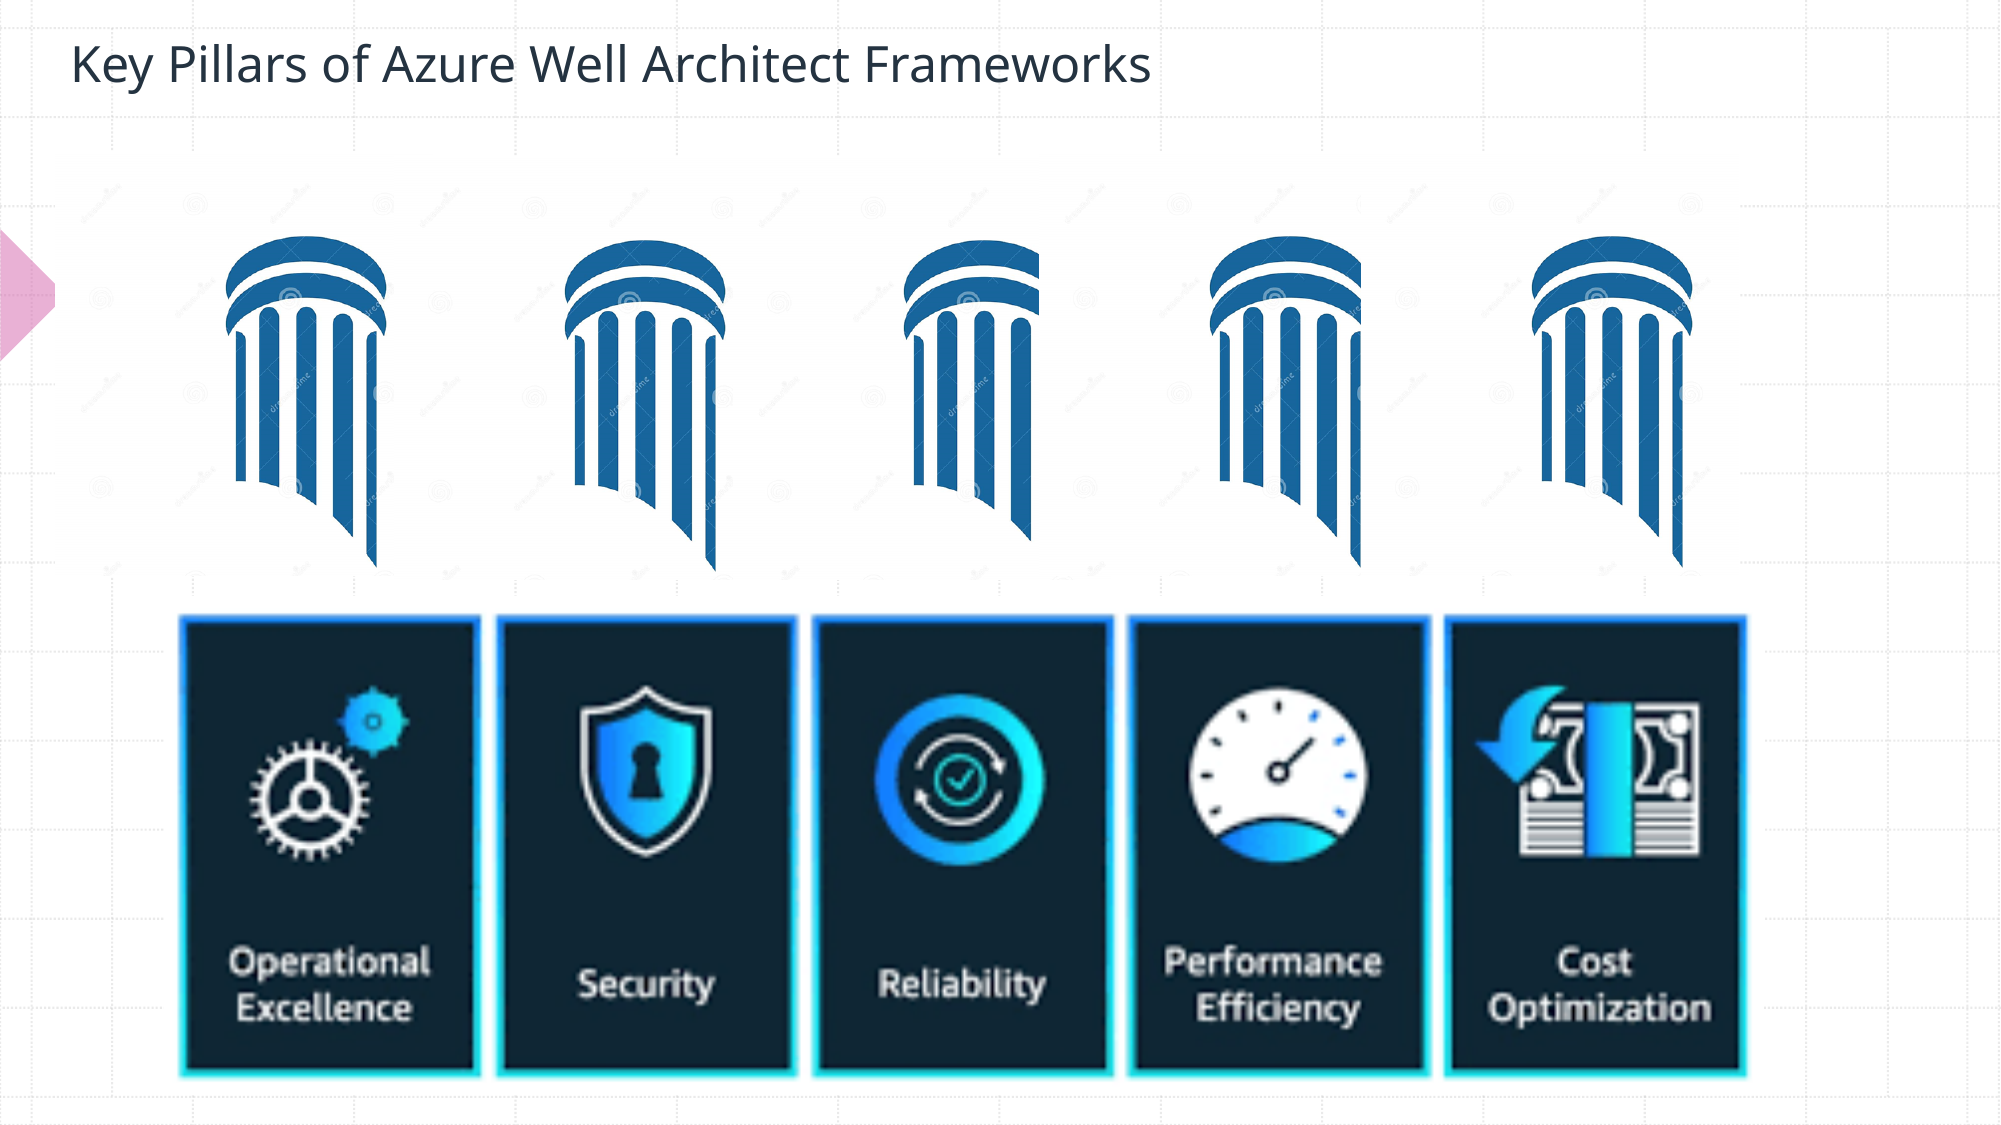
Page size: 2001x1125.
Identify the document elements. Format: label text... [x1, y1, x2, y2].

picture [55, 152, 1739, 580]
picture [164, 596, 1764, 1094]
text_box Key Pillars of Azure Well Architect Frameworks [55, 31, 2000, 386]
